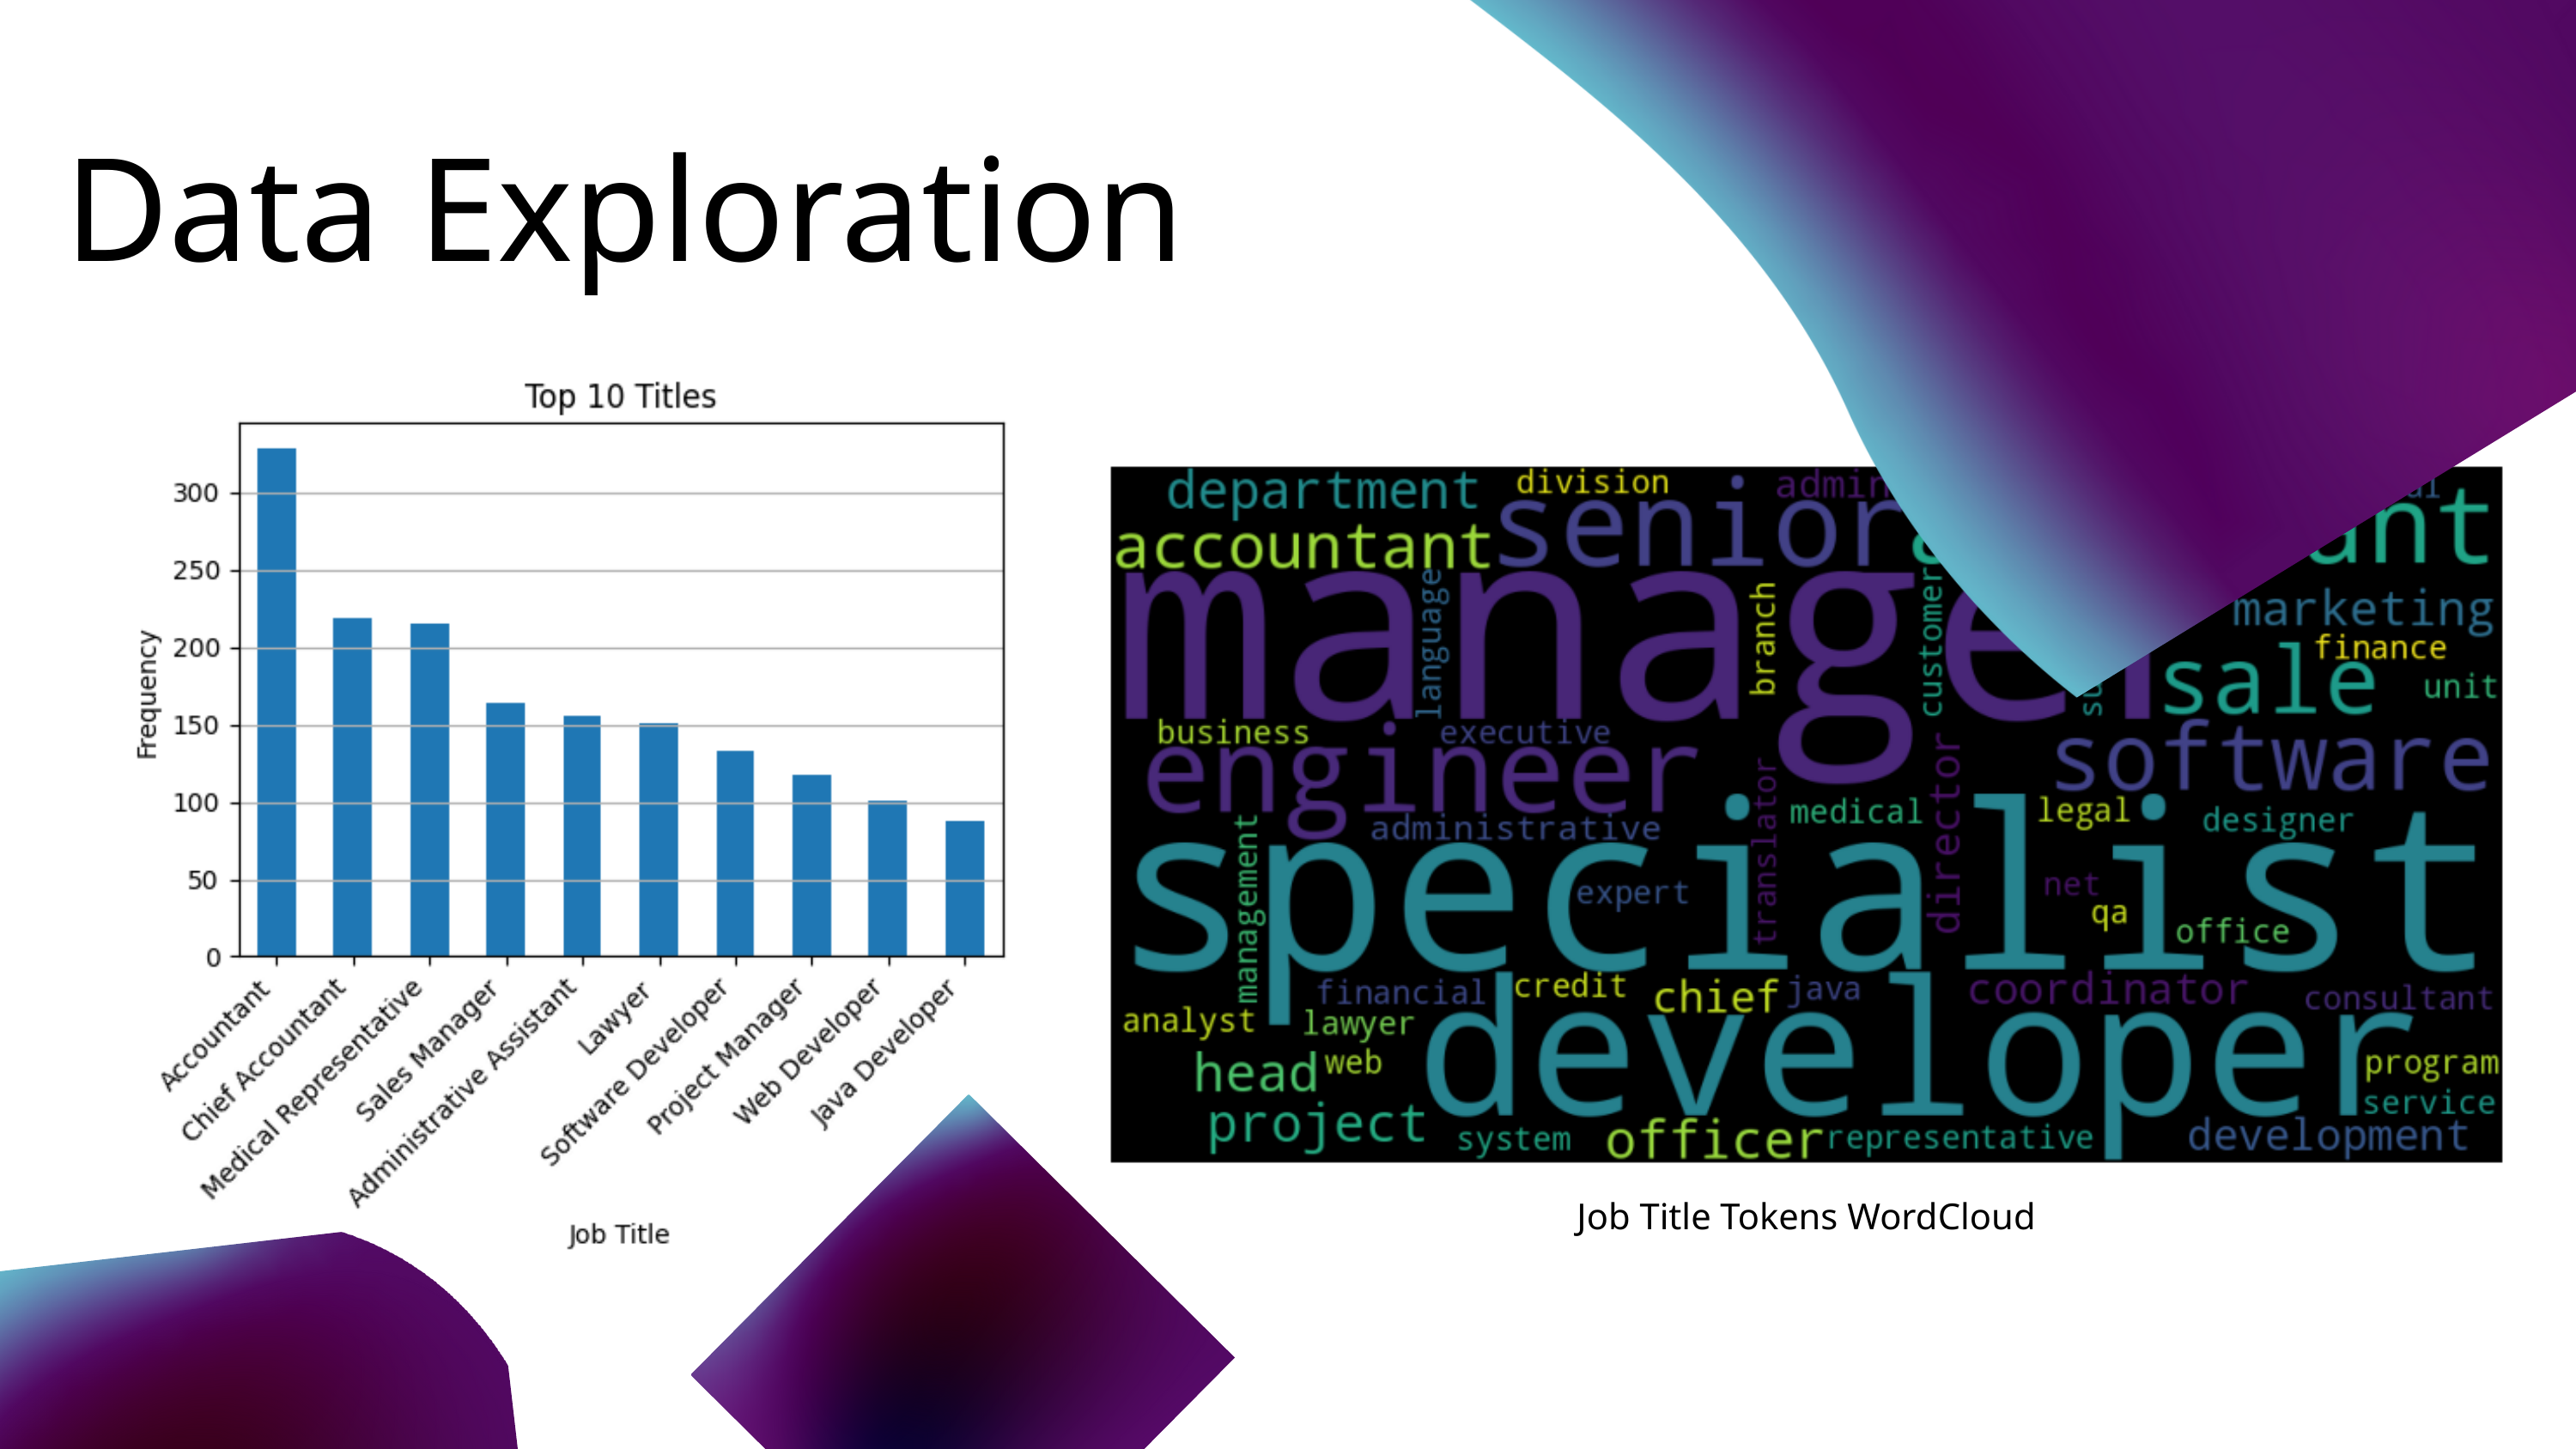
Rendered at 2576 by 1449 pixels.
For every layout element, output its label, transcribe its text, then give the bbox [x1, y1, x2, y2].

text_box [0, 1215, 518, 1449]
text_box Data Exploration [64, 121, 1507, 290]
text_box [690, 1094, 1236, 1449]
text_box [1322, 0, 2576, 843]
text_box [1094, 452, 2518, 1180]
text_box [118, 364, 1022, 1268]
text_box Job Title Tokens WordCloud [1564, 1186, 2049, 1237]
